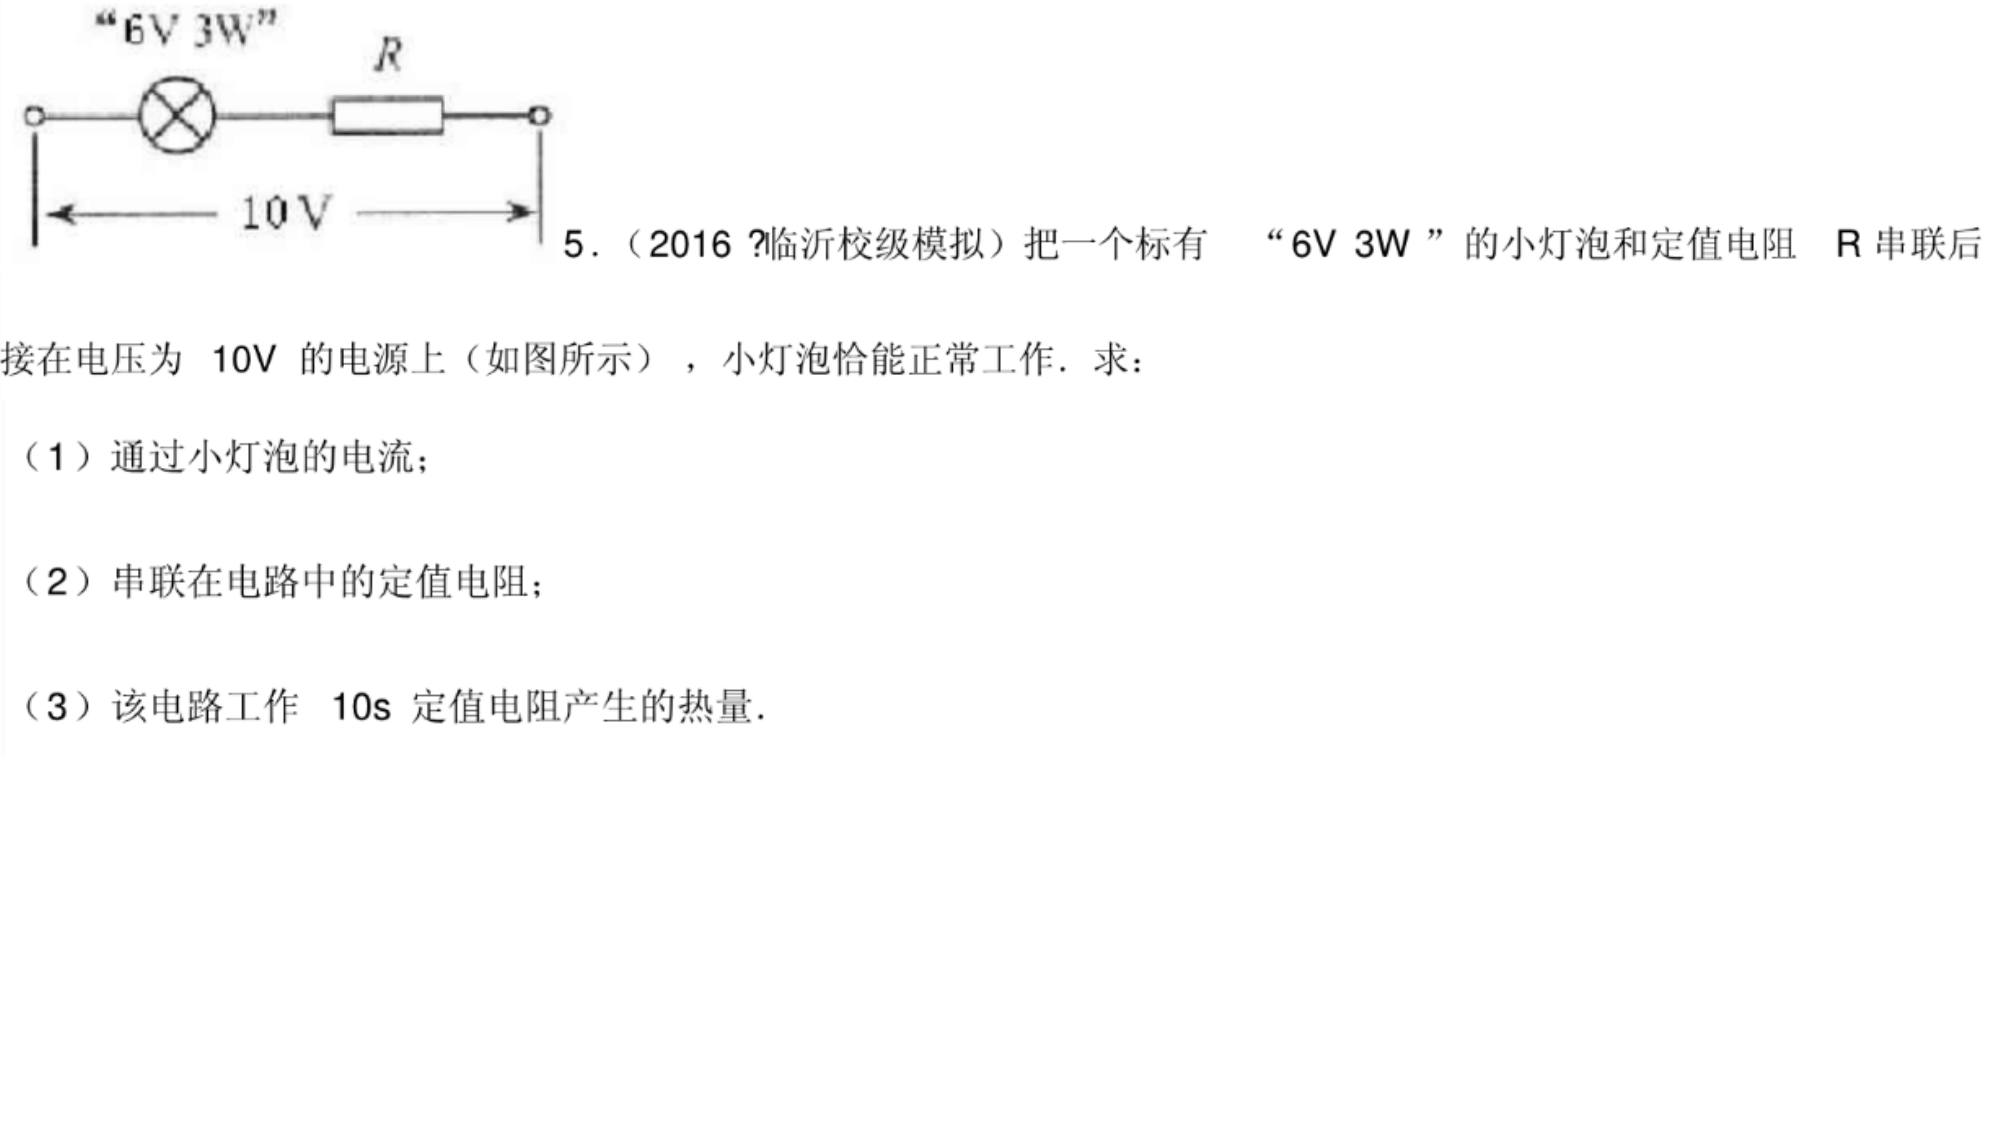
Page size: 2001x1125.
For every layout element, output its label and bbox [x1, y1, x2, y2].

picture [0, 0, 1995, 757]
